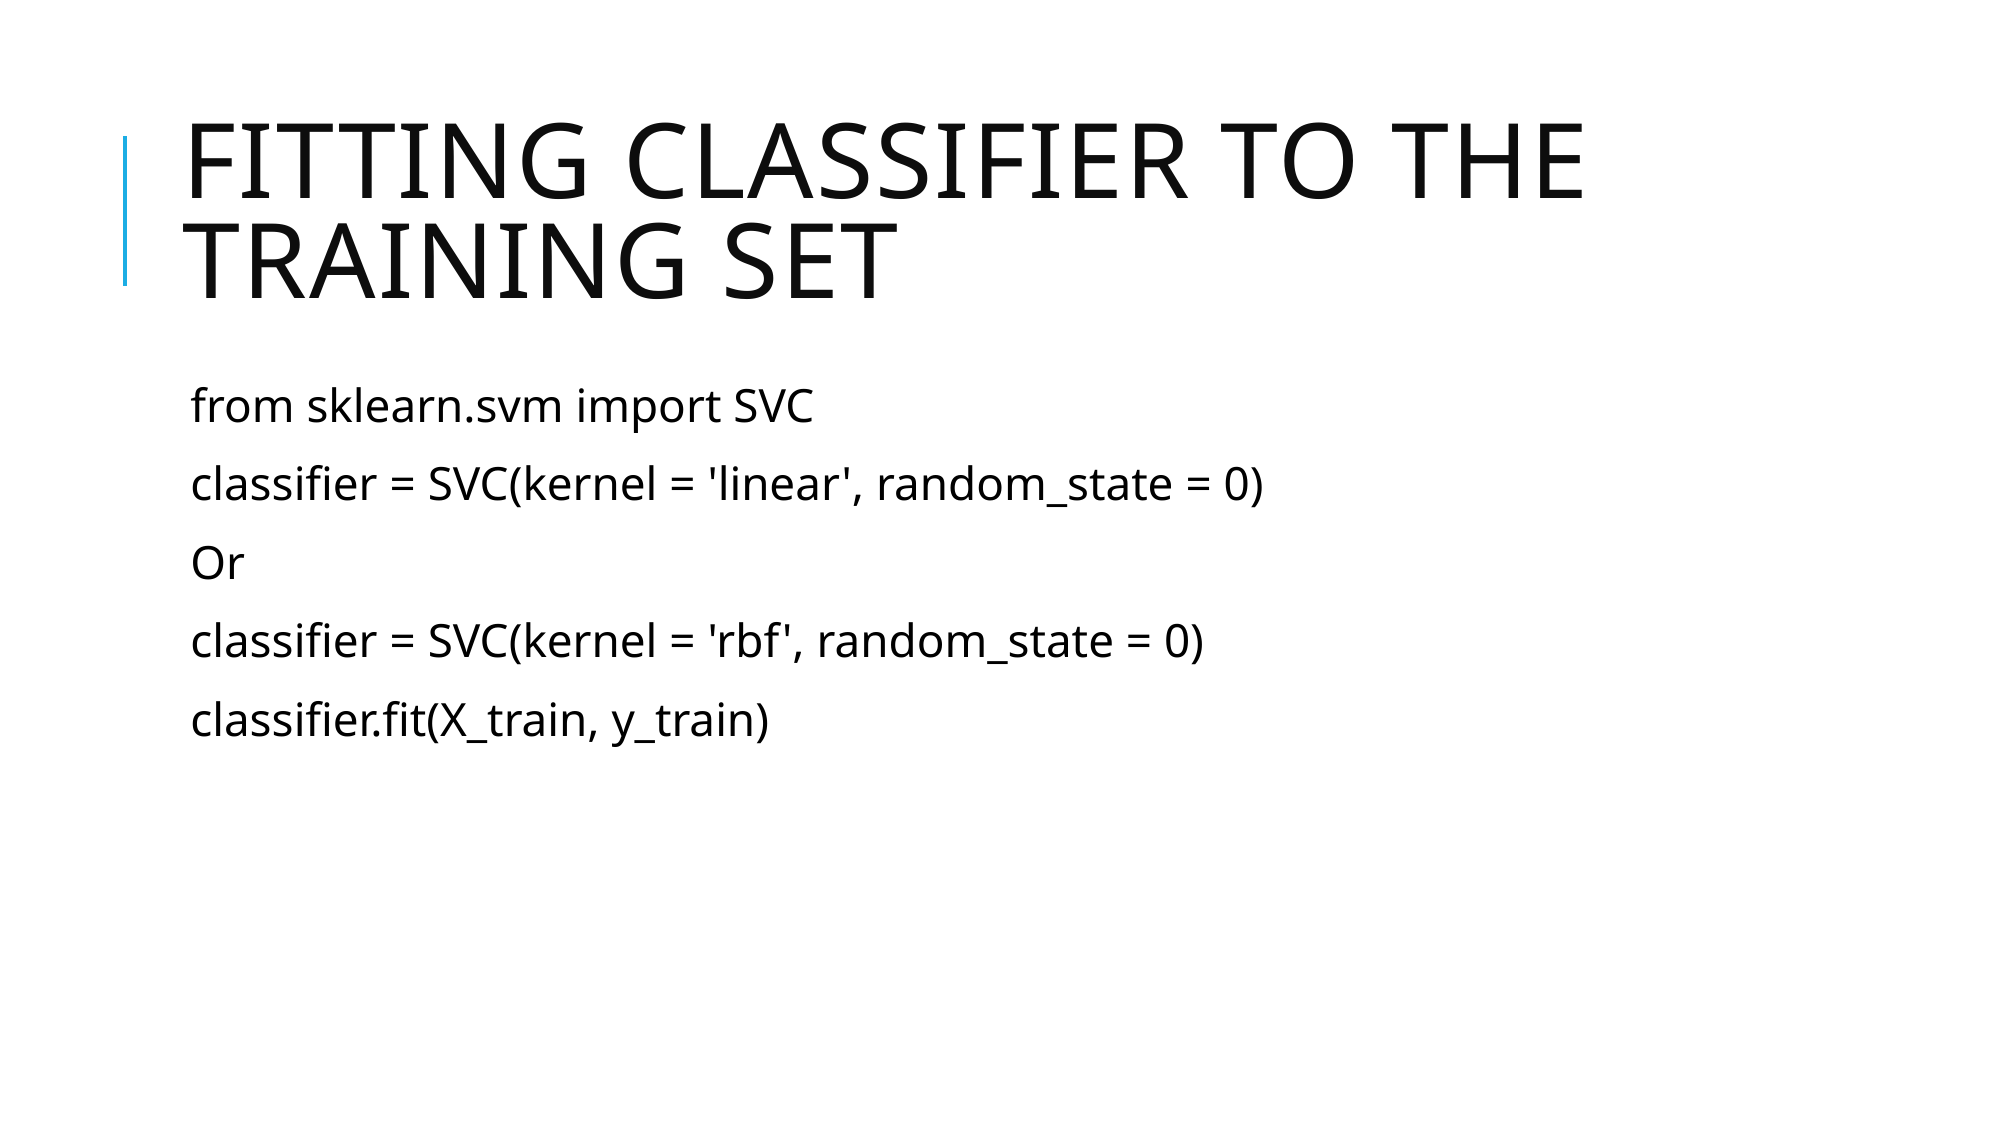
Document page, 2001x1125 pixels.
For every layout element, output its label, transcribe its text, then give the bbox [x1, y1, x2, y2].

title Fitting classifier to the Training set [168, 96, 1763, 342]
list from sklearn.svm import SVC classifier = SVC(kernel = 'linear', random_state = 0) Or classifier = SVC(kernel = 'rbf', random_state = 0) classifier.fit(X_train, y_train) [168, 375, 1824, 1035]
